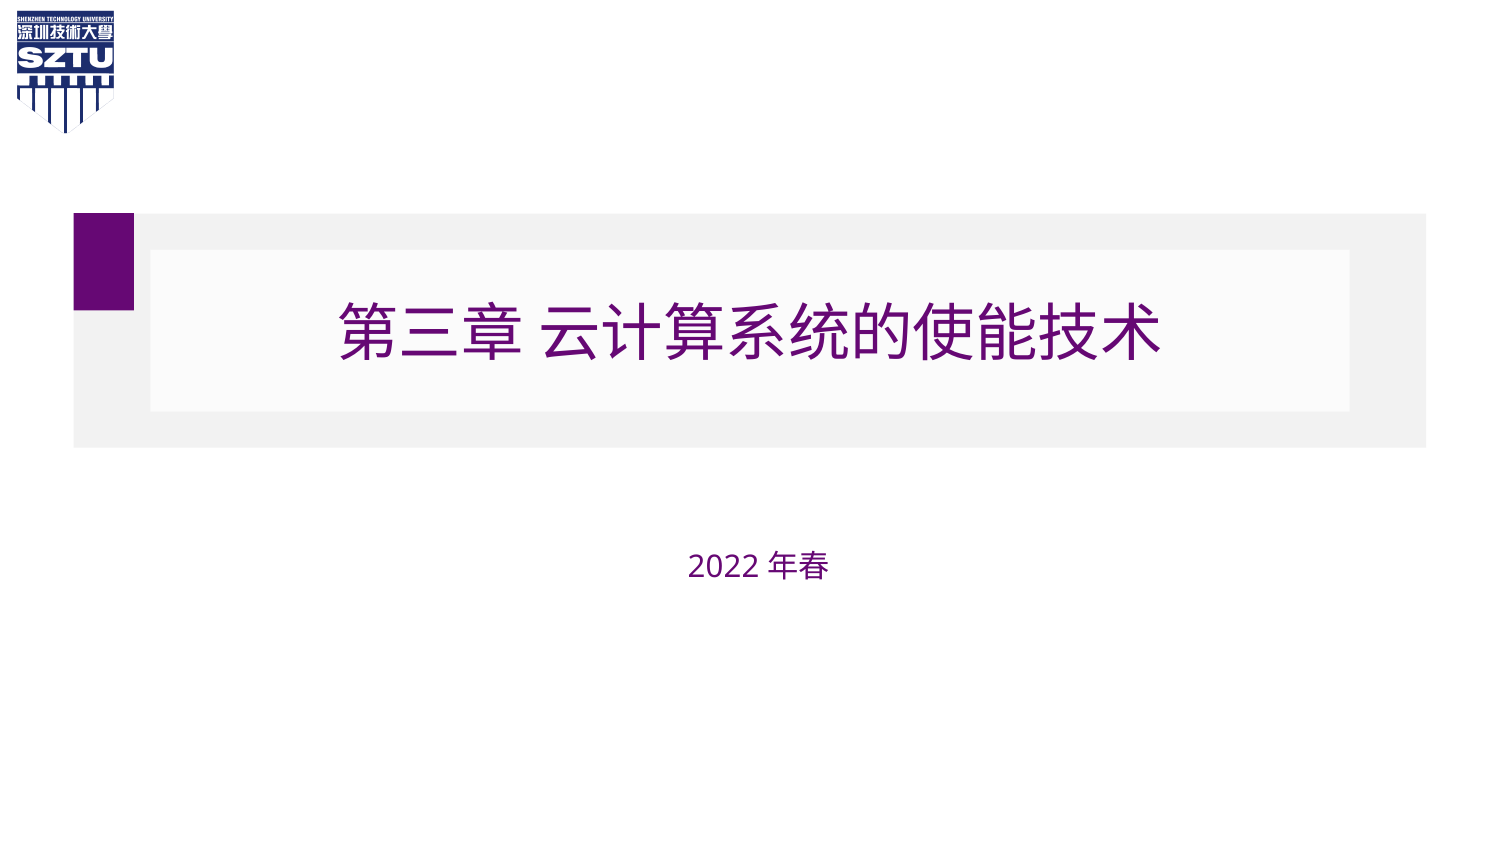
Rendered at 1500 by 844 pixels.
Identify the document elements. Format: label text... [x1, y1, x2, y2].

picture [0, 6, 131, 138]
title 第三章 云计算系统的使能技术 [150, 249, 1350, 412]
subtitle 2022年春 [233, 539, 1284, 622]
